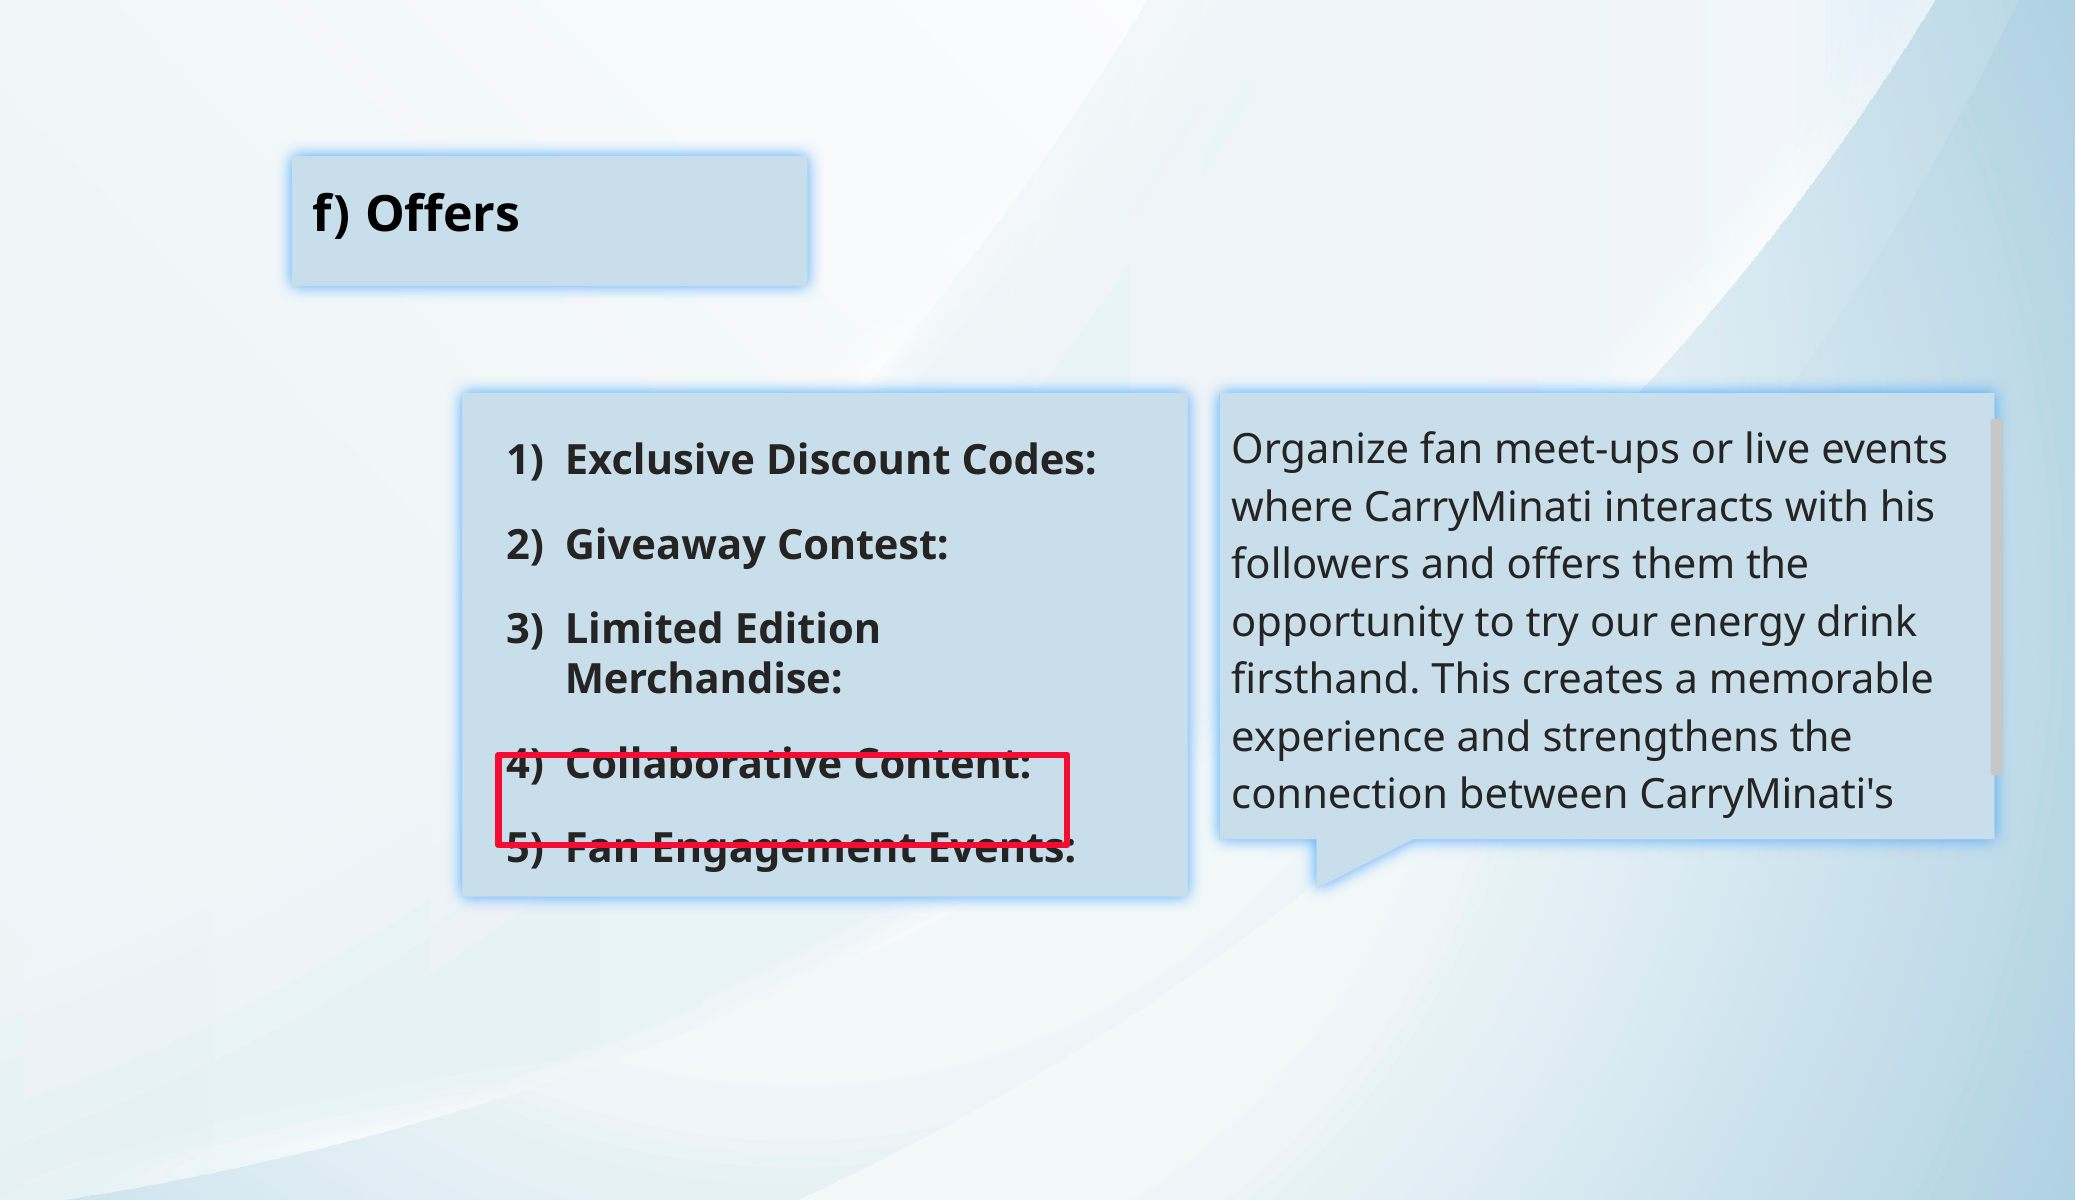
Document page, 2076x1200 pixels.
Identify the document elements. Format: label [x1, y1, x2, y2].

picture [0, 0, 2075, 1200]
text_box [1202, 376, 2012, 905]
